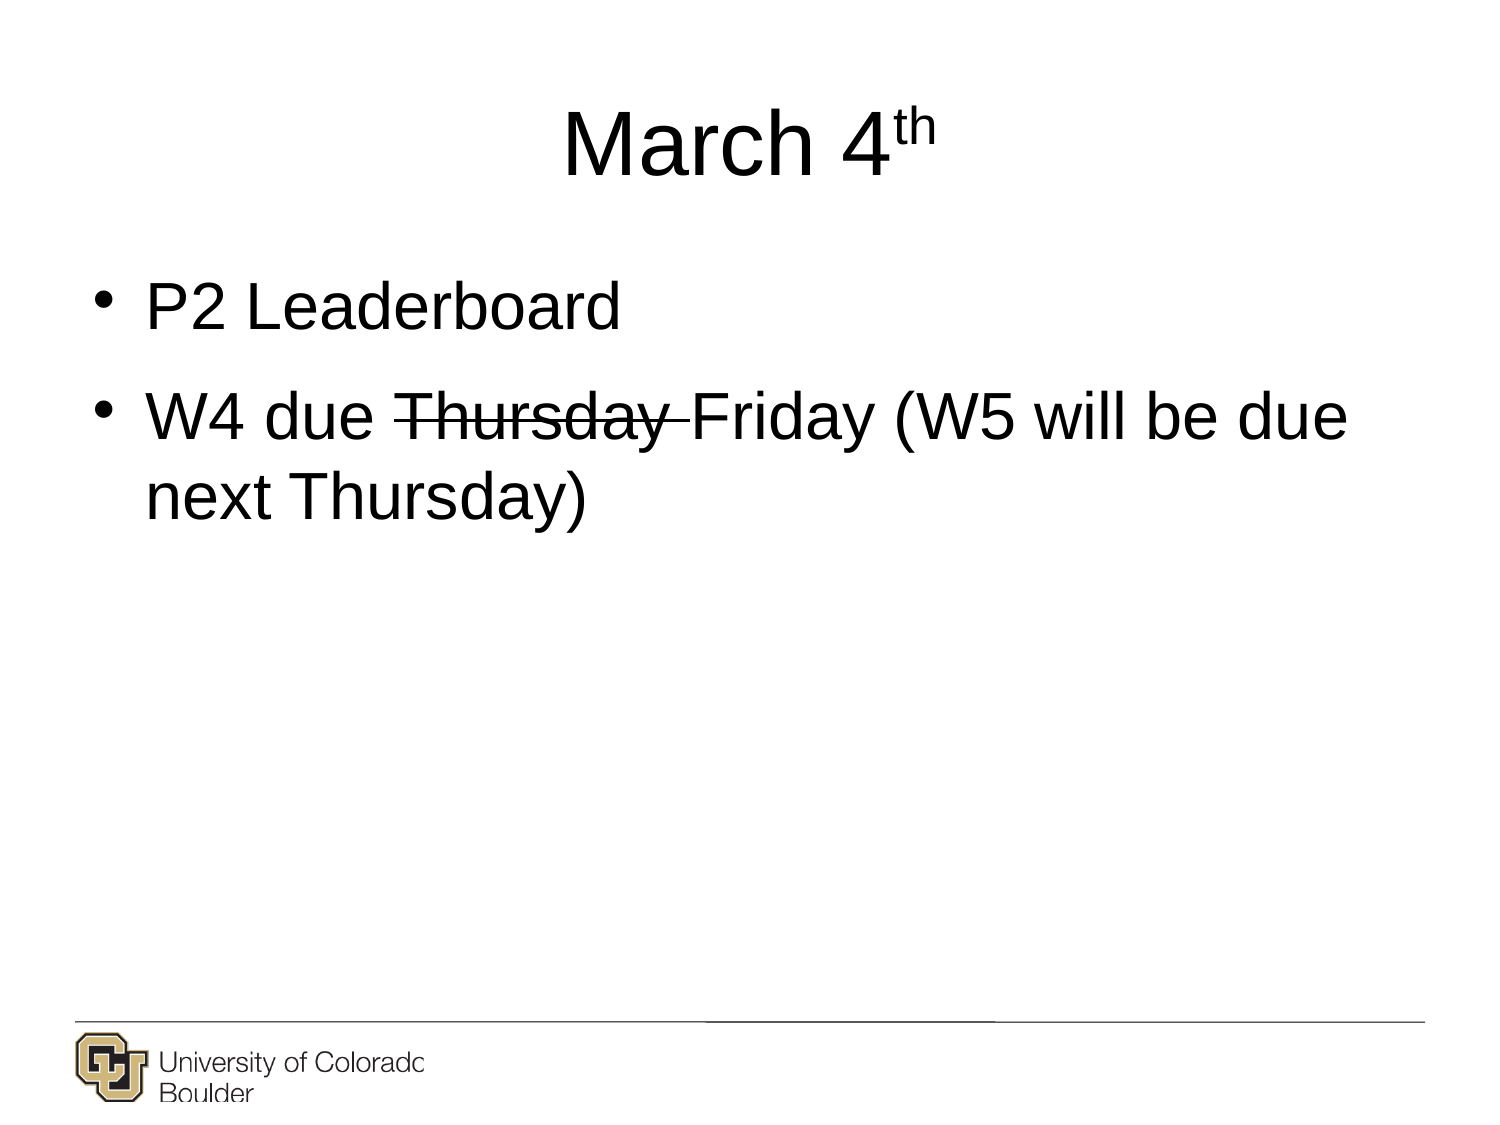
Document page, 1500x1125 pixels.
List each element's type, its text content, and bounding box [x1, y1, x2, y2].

list P2 Leaderboard W4 due Thursday Friday (W5 will be due next Thursday) [75, 263, 1425, 916]
title March 4th [75, 44, 1425, 233]
